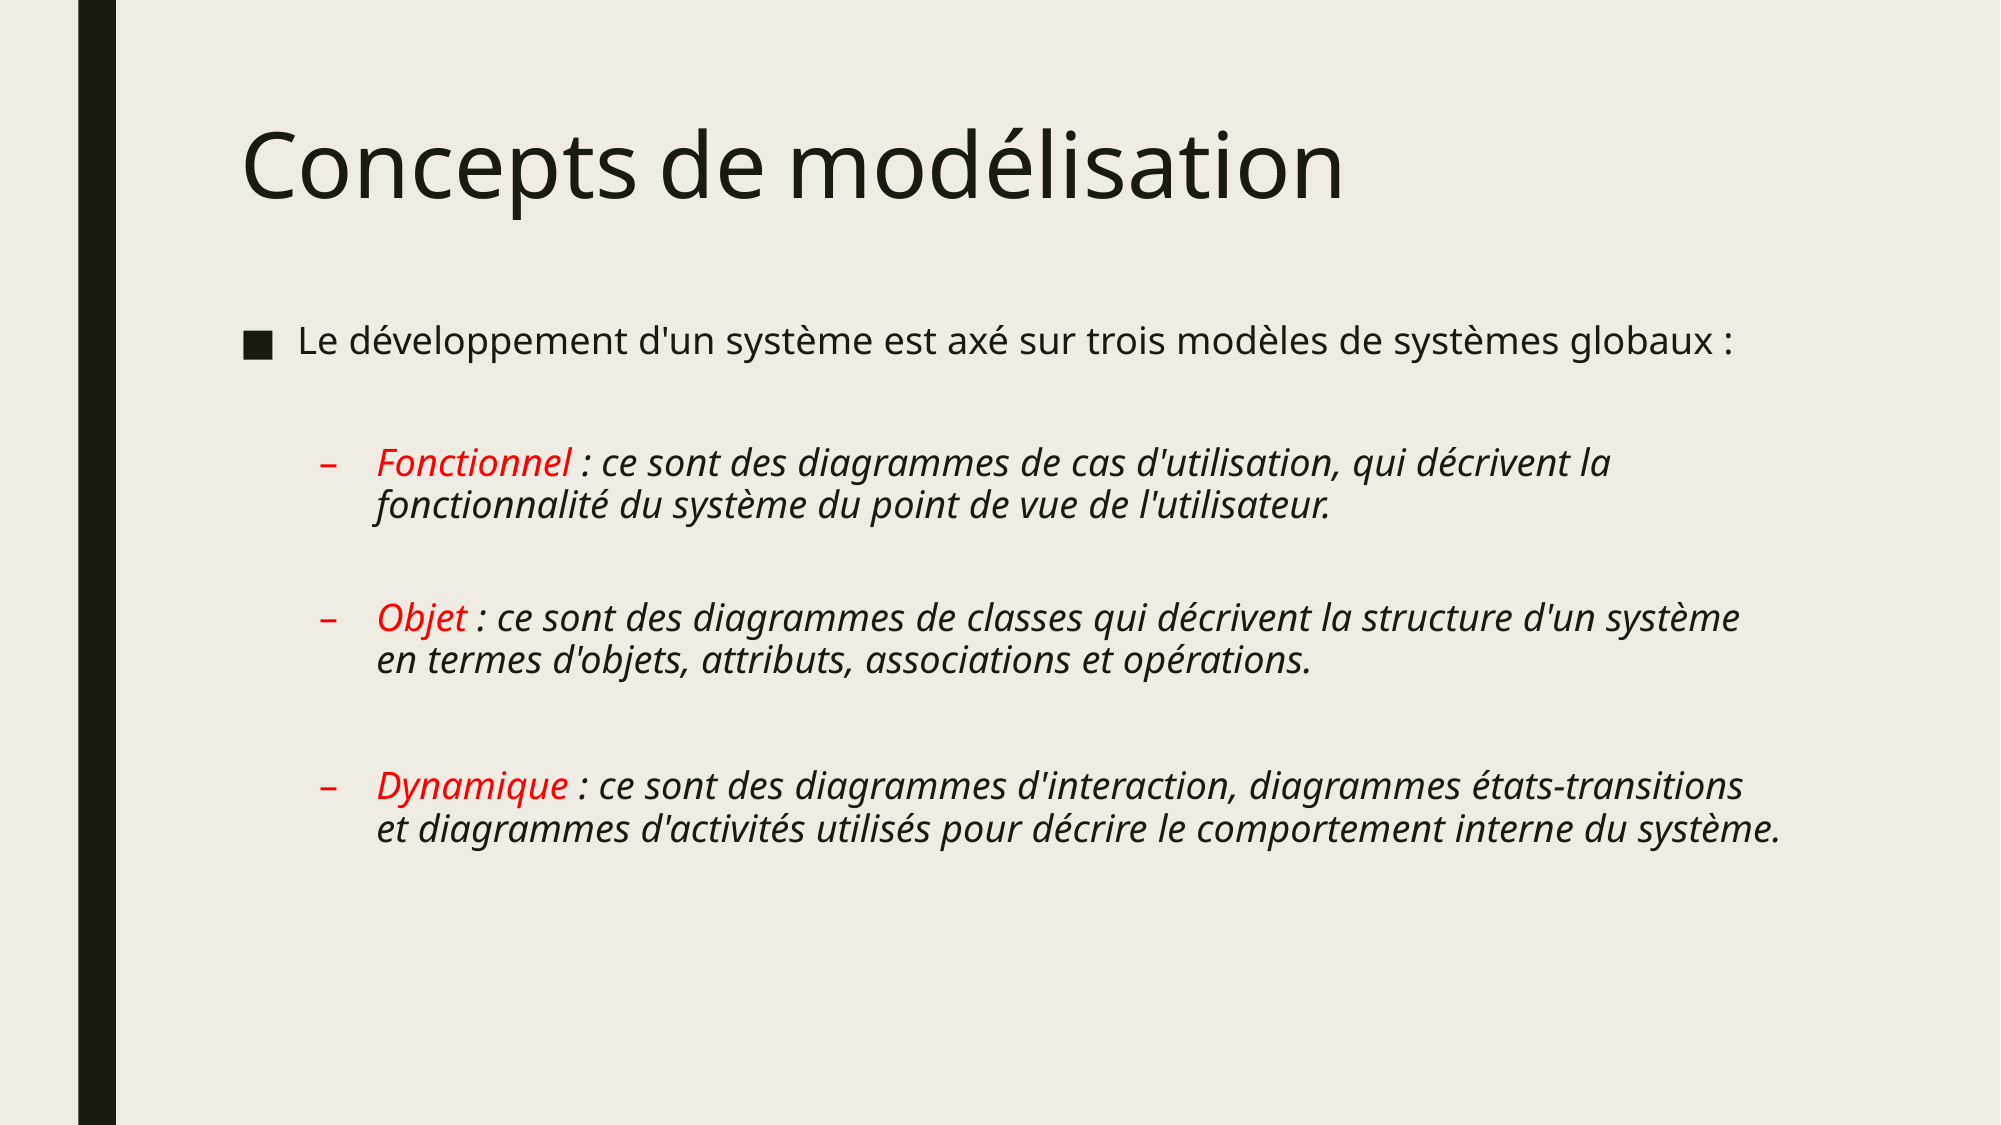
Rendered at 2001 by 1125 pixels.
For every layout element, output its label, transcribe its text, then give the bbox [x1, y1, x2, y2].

list Le développement d'un système est axé sur trois modèles de systèmes globaux : Fonctionnel : ce sont des diagrammes de cas d'utilisation, qui décrivent la fonctionnalité du système du point de vue de l'utilisateur. Objet : ce sont des diagrammes de classes qui décrivent la structure d'un système en termes d'objets, attributs, associations et opérations. Dynamique : ce sont des diagrammes d'interaction, diagrammes états-transitions et diagrammes d'activités utilisés pour décrire le comportement interne du système. [225, 313, 1800, 901]
title Concepts de modélisation [225, 112, 1800, 265]
